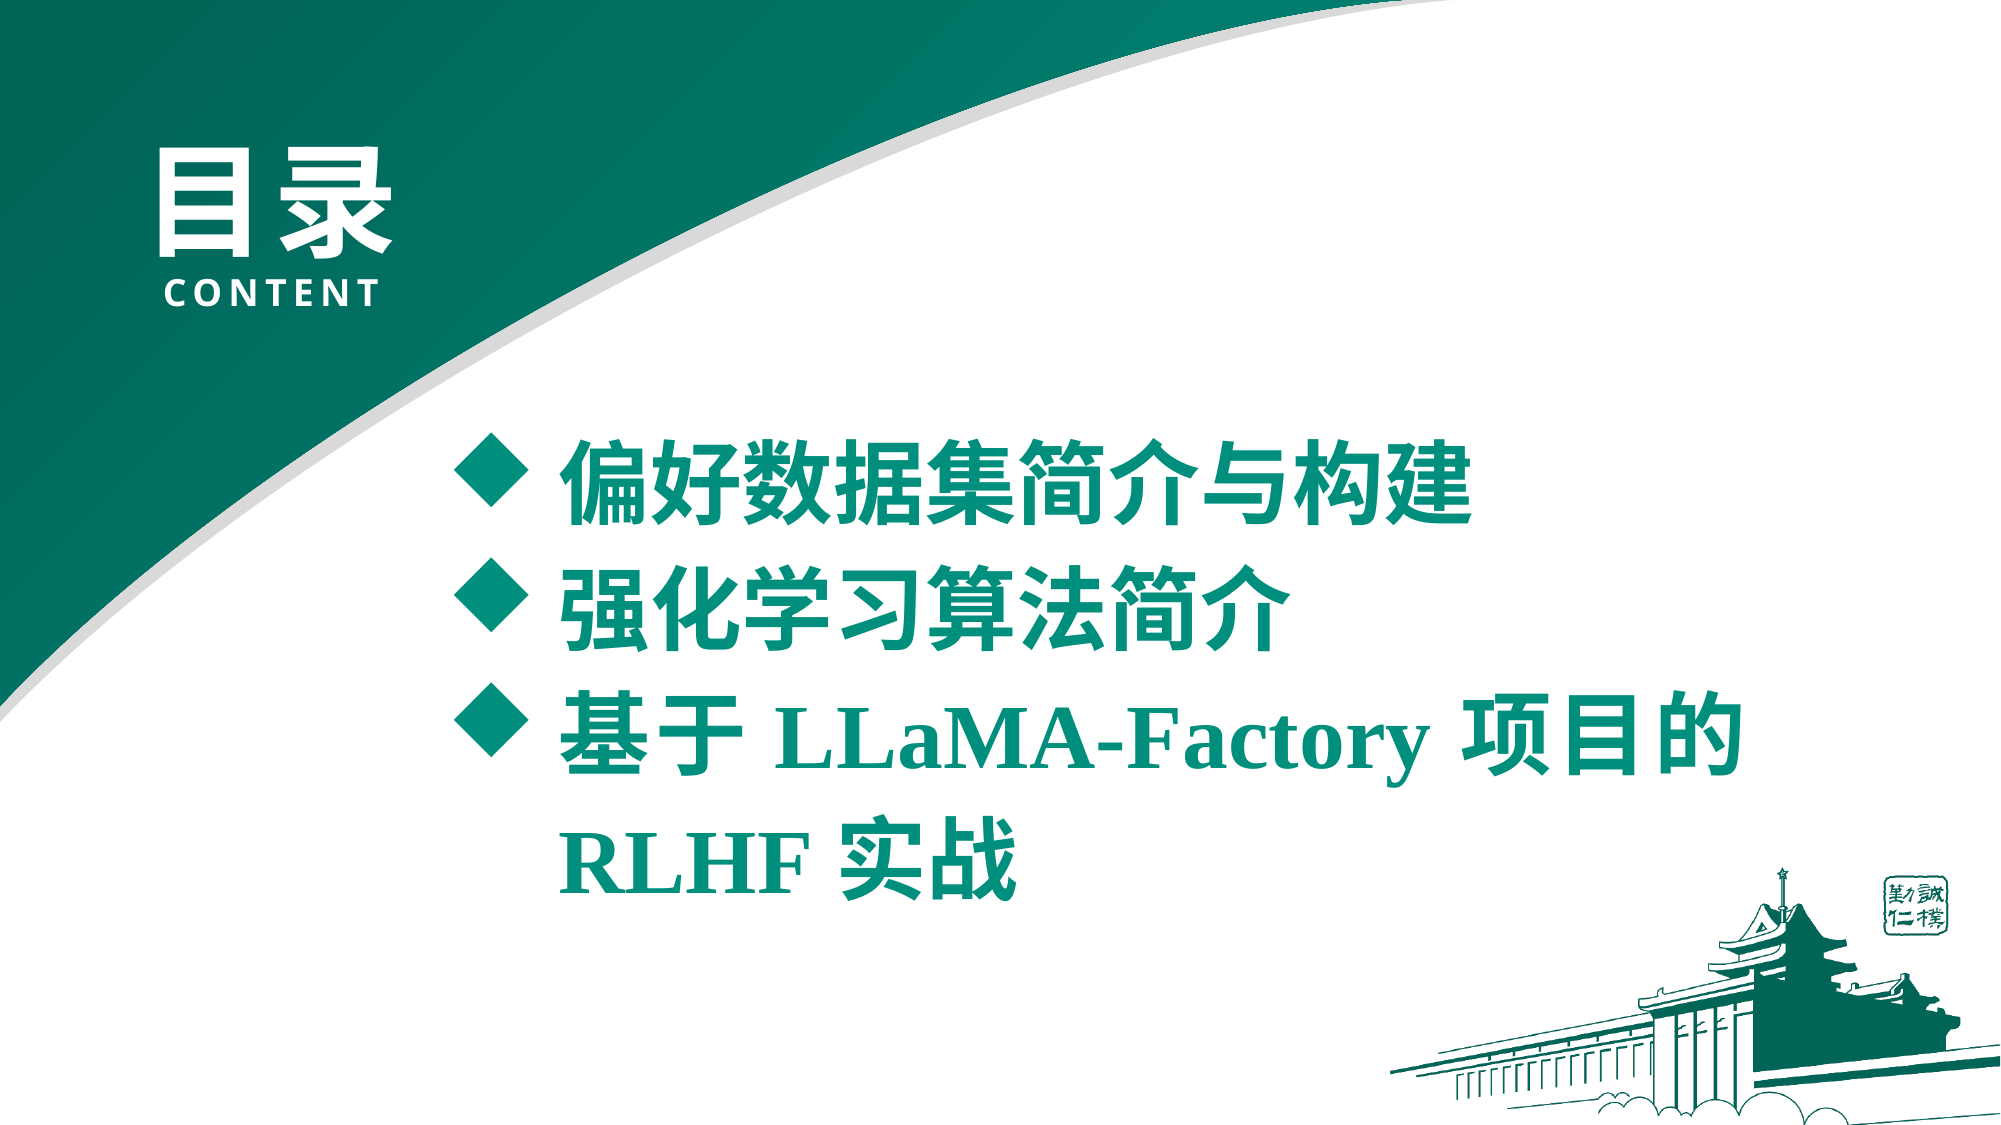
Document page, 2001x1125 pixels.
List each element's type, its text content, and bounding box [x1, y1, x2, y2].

text_box 偏好数据集简介与构建 强化学习算法简介 基于LLaMA-Factory项目的RLHF实战 [431, 403, 1783, 920]
picture [1390, 867, 2001, 1125]
